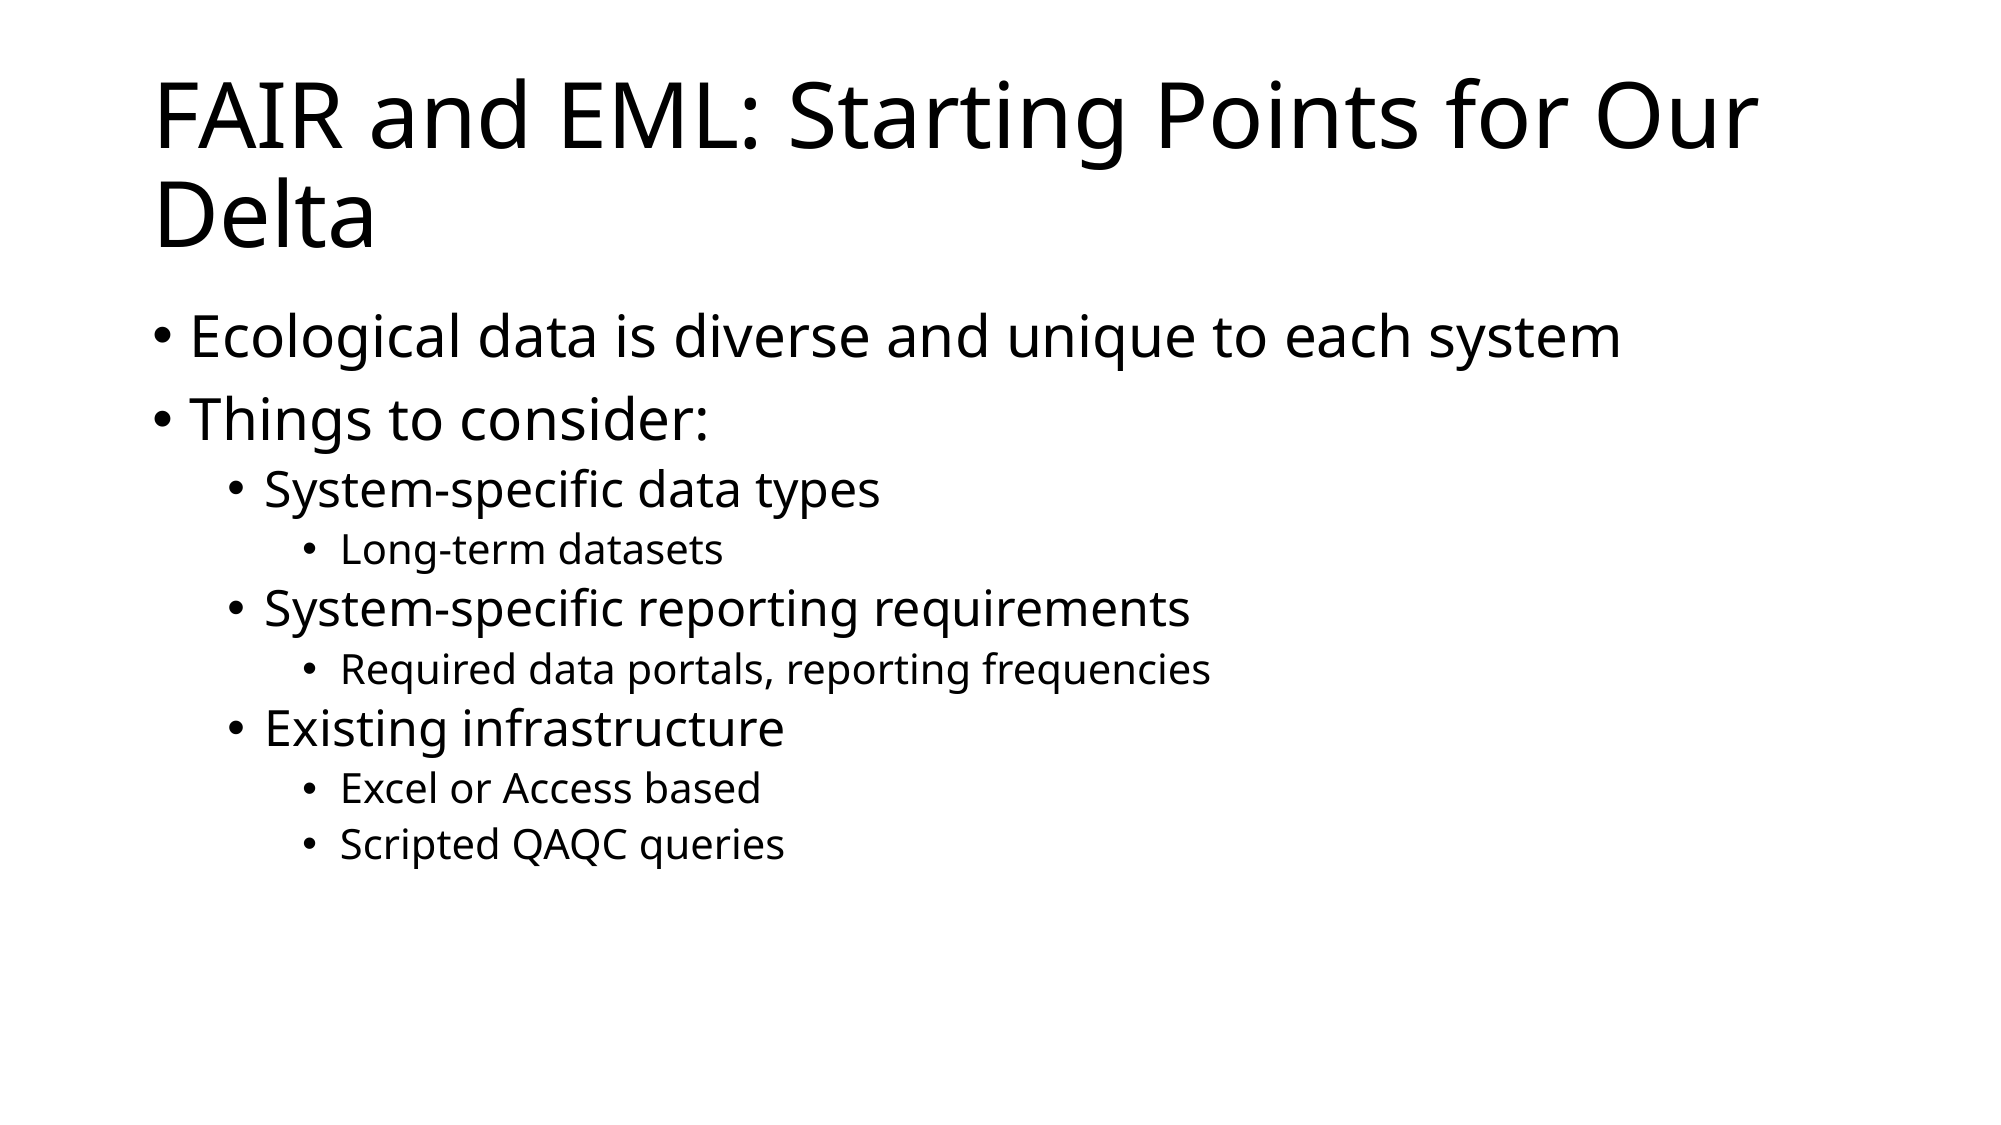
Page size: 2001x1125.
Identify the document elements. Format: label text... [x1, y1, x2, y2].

list Ecological data is diverse and unique to each system Things to consider: System-specific data types Long-term datasets System-specific reporting requirements Required data portals, reporting frequencies Existing infrastructure Excel or Access based Scripted QAQC queries [137, 299, 1863, 1014]
title FAIR and EML: Starting Points for Our Delta [137, 59, 1863, 278]
